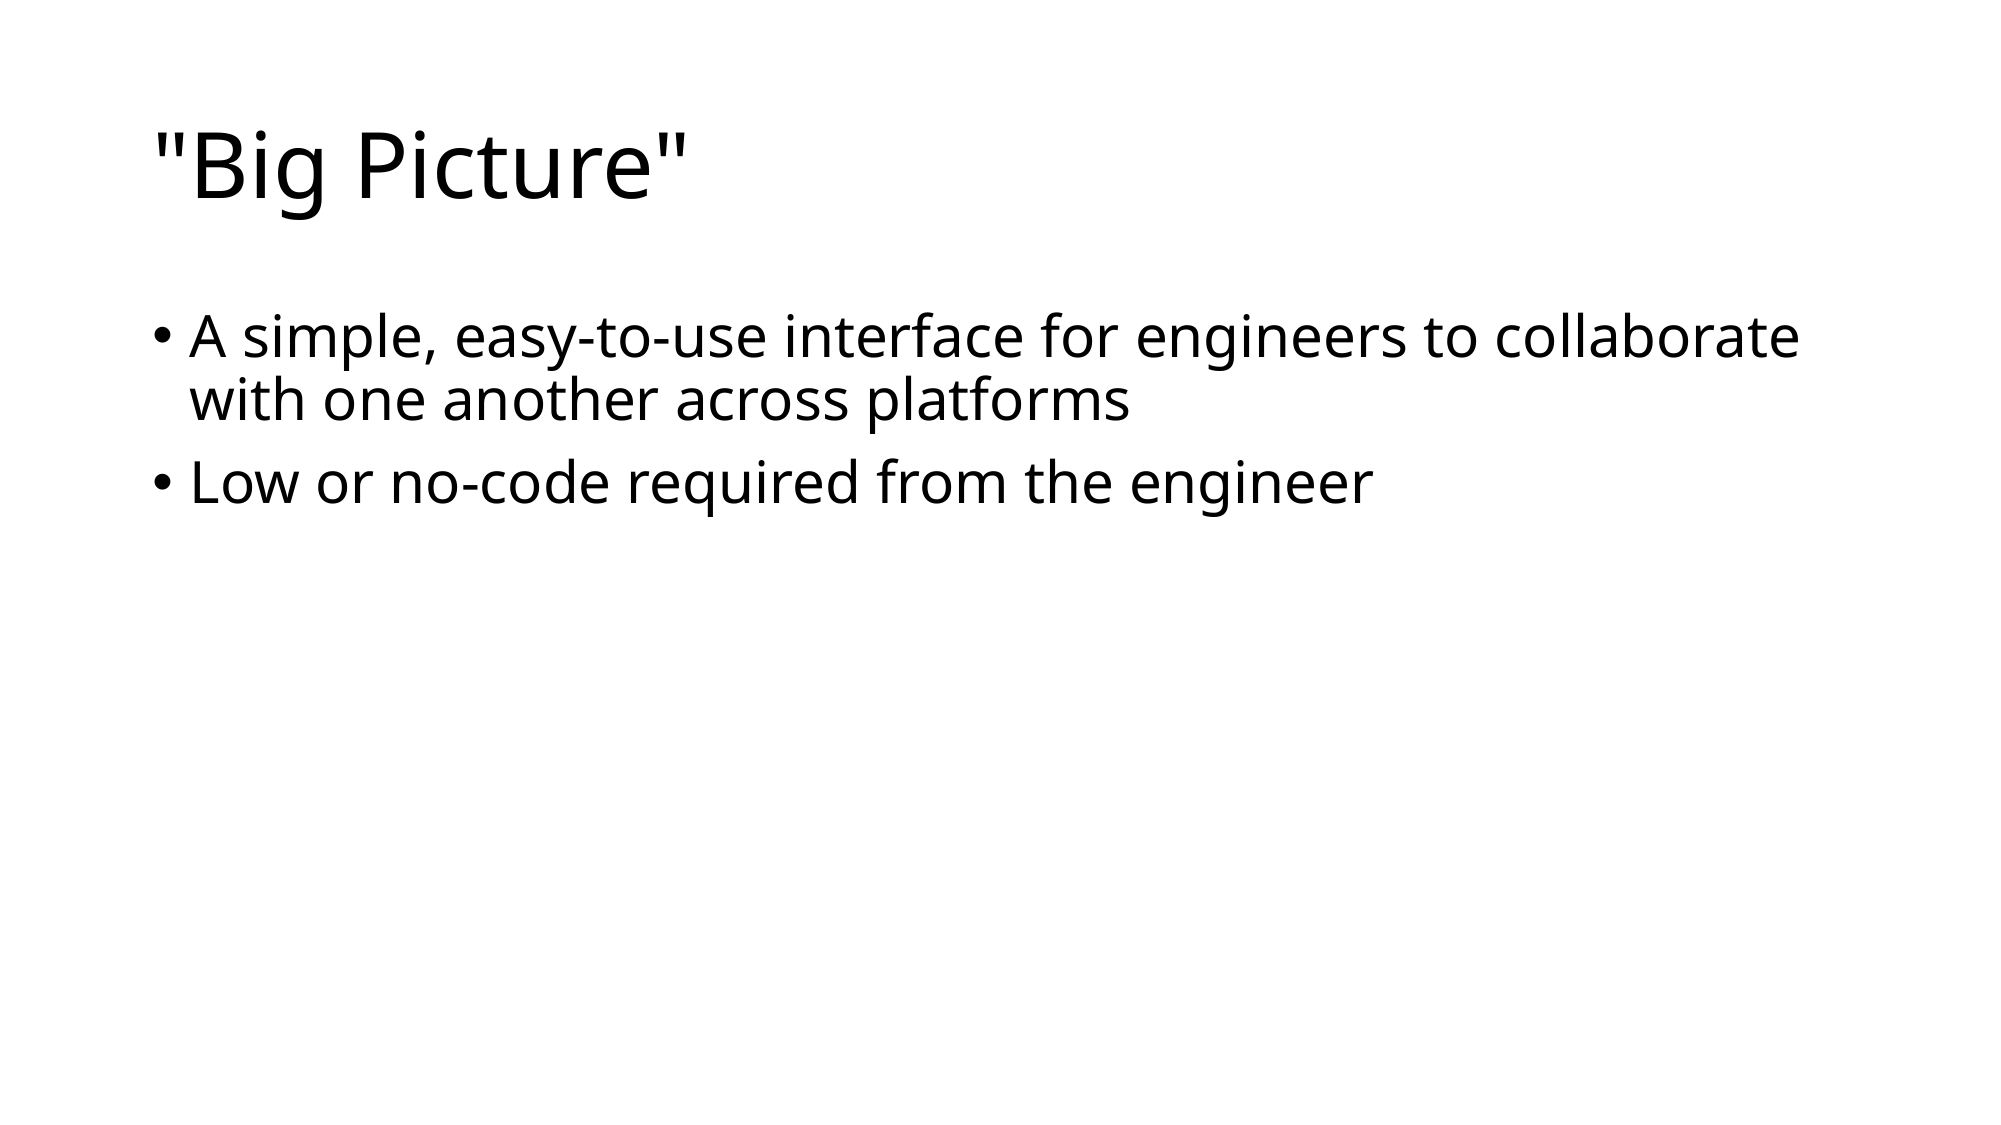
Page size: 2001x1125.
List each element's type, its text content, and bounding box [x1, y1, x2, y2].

title "Big Picture" [137, 59, 1863, 278]
list A simple, easy-to-use interface for engineers to collaborate with one another across platforms Low or no-code required from the engineer [137, 299, 1863, 1014]
